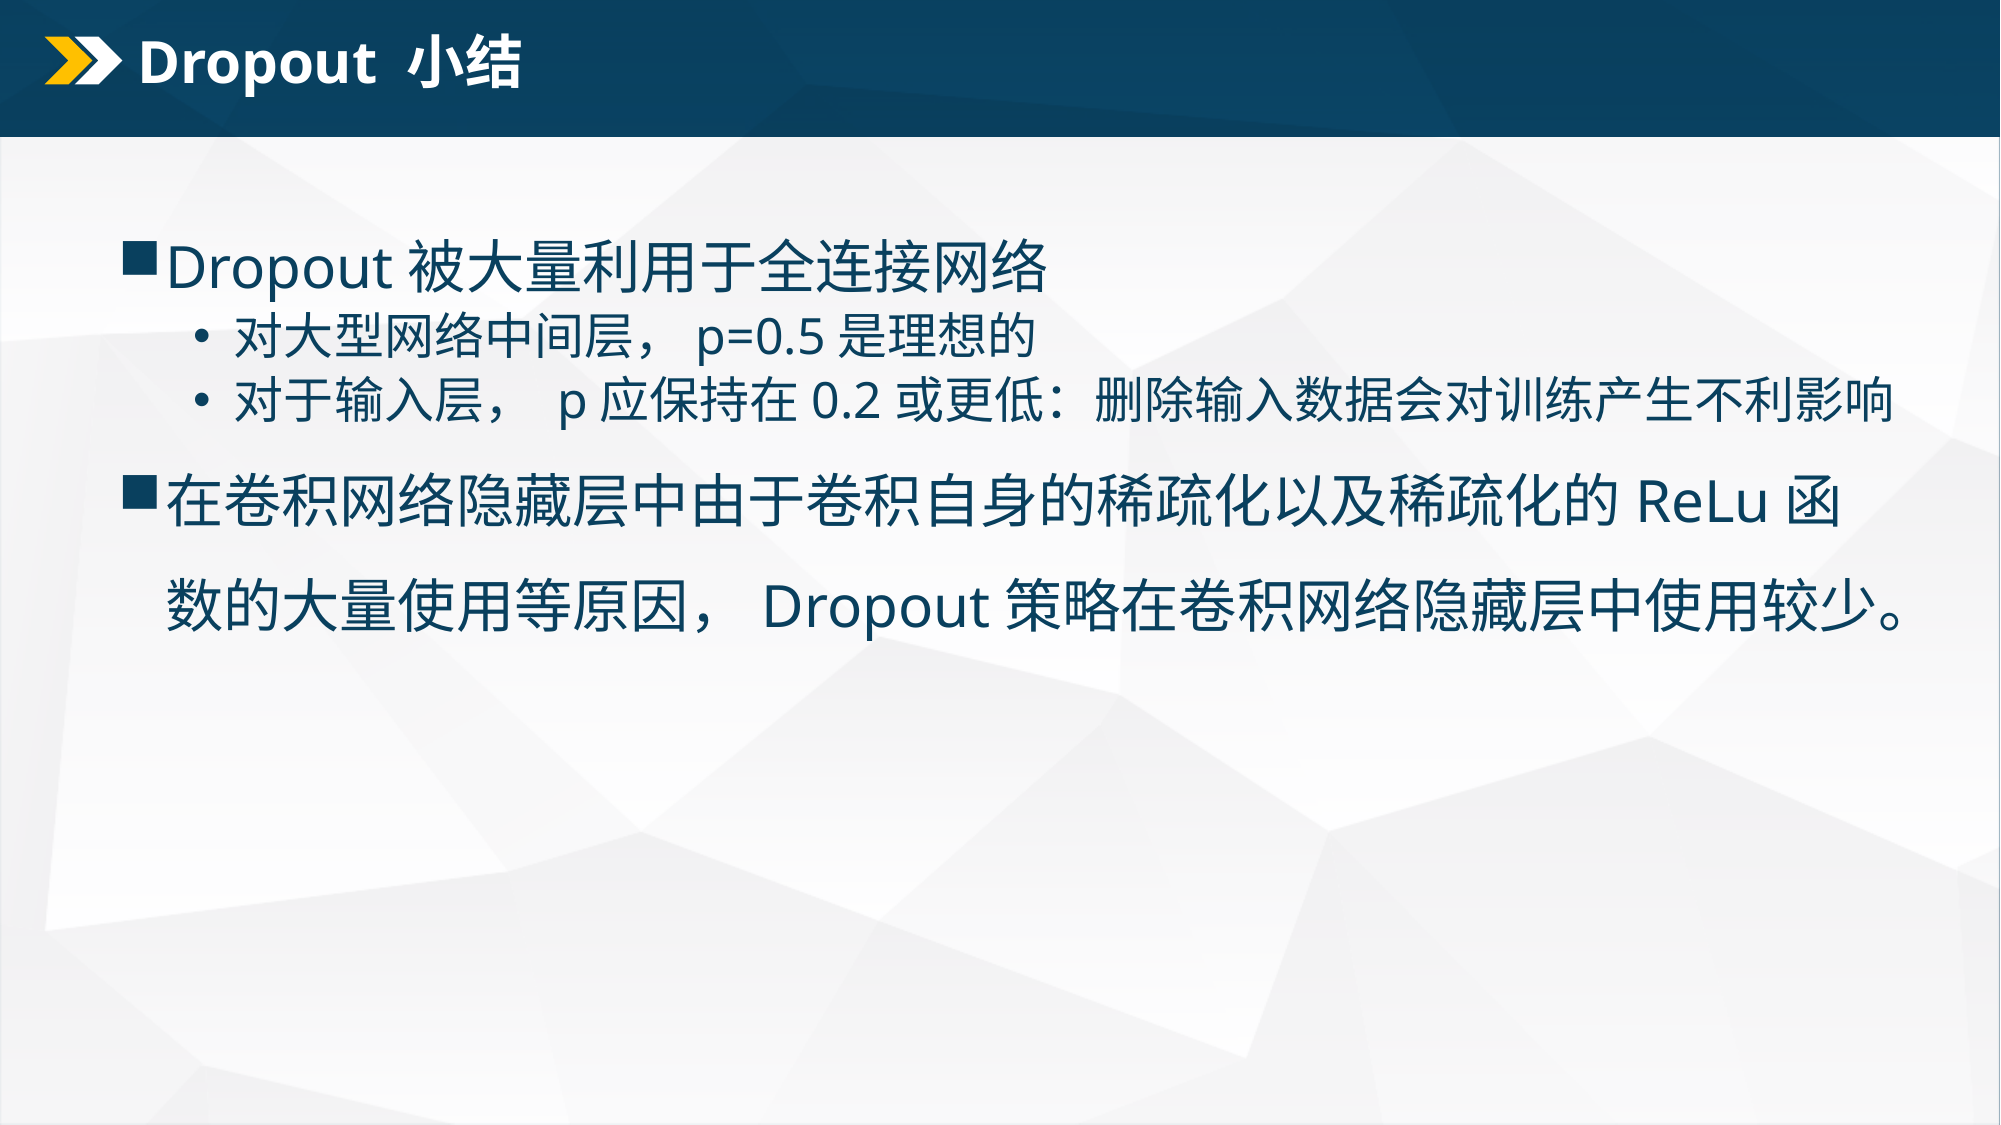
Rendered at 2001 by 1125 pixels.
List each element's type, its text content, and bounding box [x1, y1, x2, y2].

picture [0, 0, 2000, 1125]
title Dropout 小结 [122, 25, 1723, 137]
list Dropout被大量利用于全连接网络 对大型网络中间层，p=0.5是理想的 对于输入层， p应保持在0.2或更低：删除输入数据会对训练产生不利影响 在卷积网络隐藏层中由于卷积自身的稀疏化以及稀疏化的ReLu函数的大量使用等原因，Dropout策略在卷积网络隐藏层中使用较少。 [103, 188, 1914, 1048]
